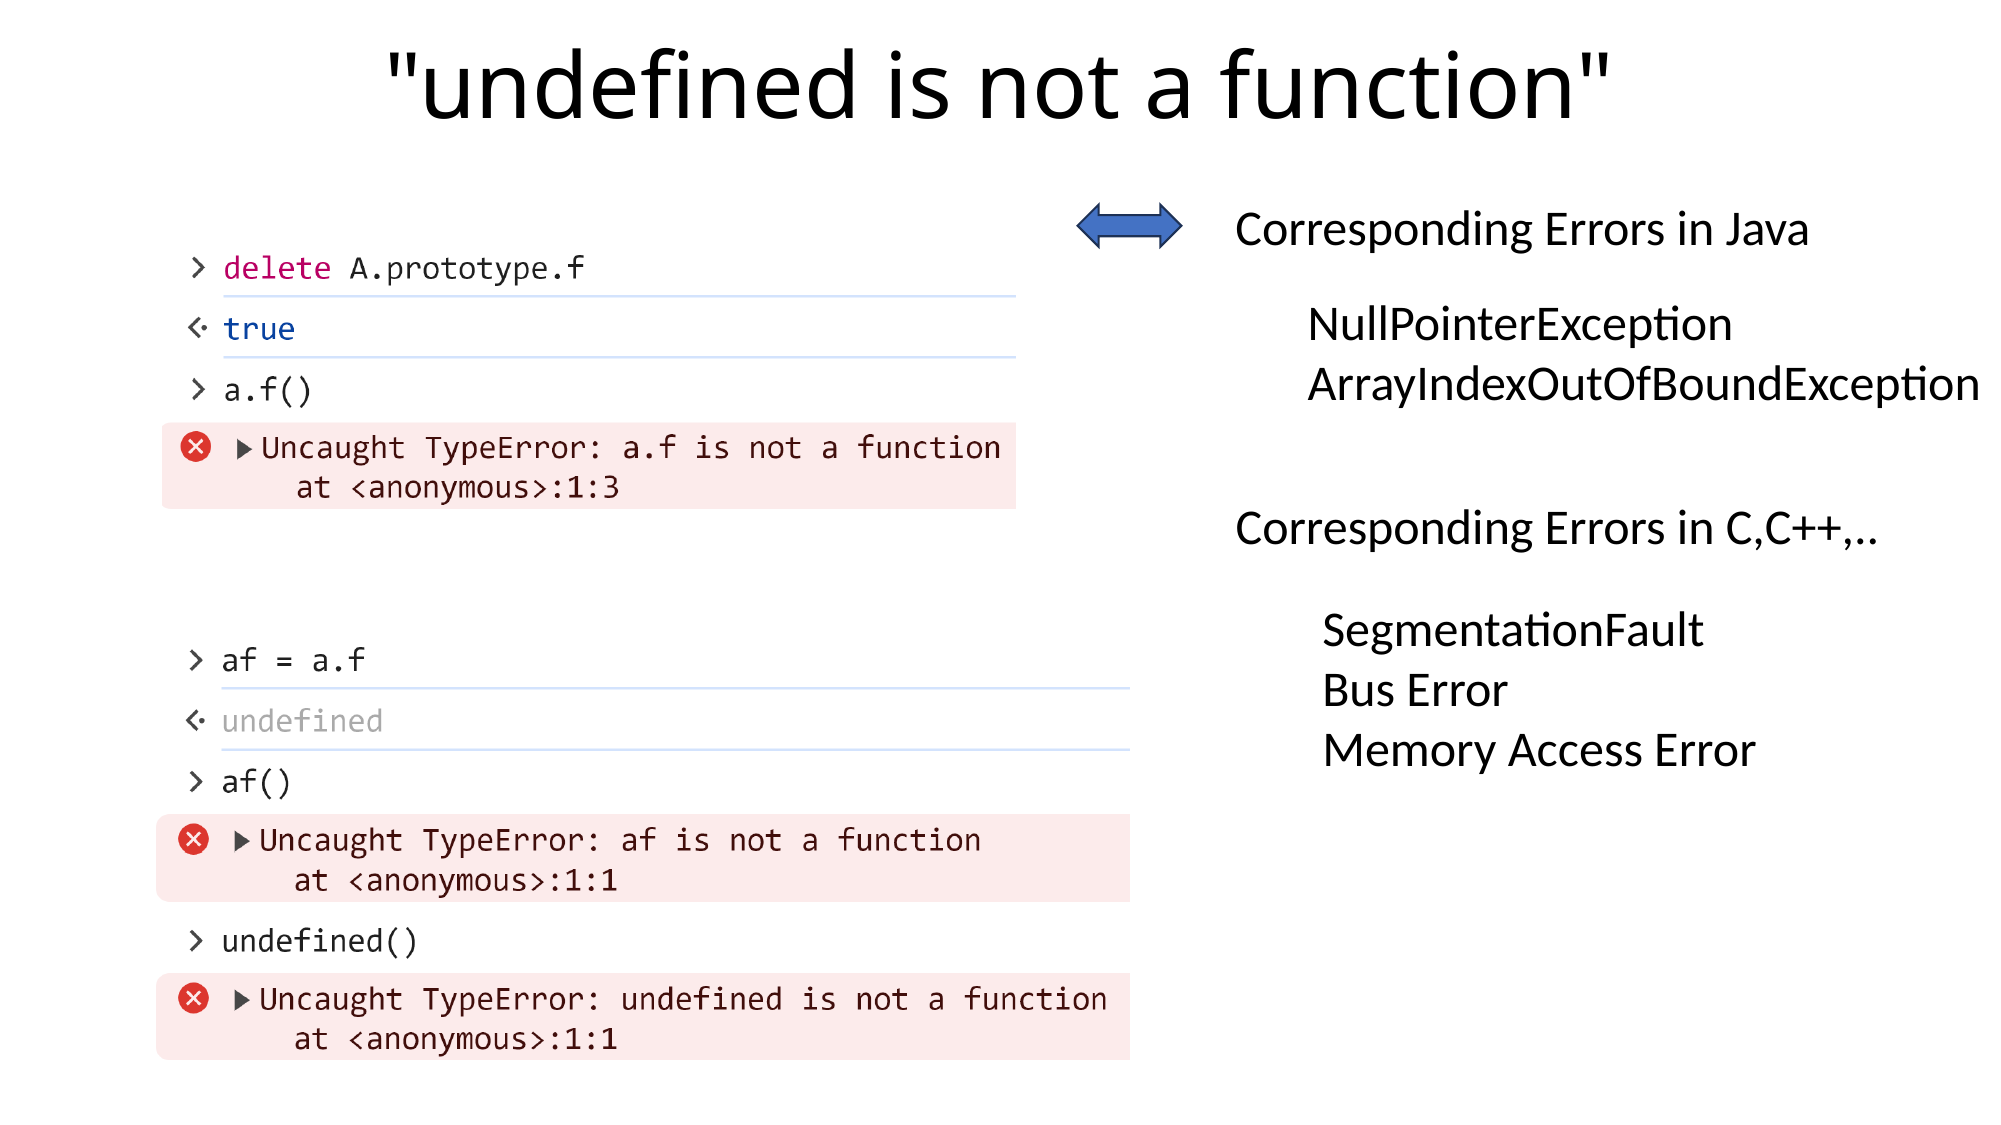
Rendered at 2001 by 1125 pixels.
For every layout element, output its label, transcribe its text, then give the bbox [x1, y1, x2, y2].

picture [151, 636, 1130, 1065]
text_box [1076, 202, 1183, 250]
title "undefined is not a function" [137, 10, 1863, 169]
text_box Corresponding Errors in Java [1220, 187, 1826, 263]
text_box Corresponding Errors in C,C++,.. [1220, 486, 1895, 562]
text_box NullPointerException ArrayIndexOutOfBoundException [1292, 283, 1997, 419]
picture [162, 241, 1016, 514]
text_box SegmentationFault Bus Error Memory Access Error [1307, 588, 1773, 784]
